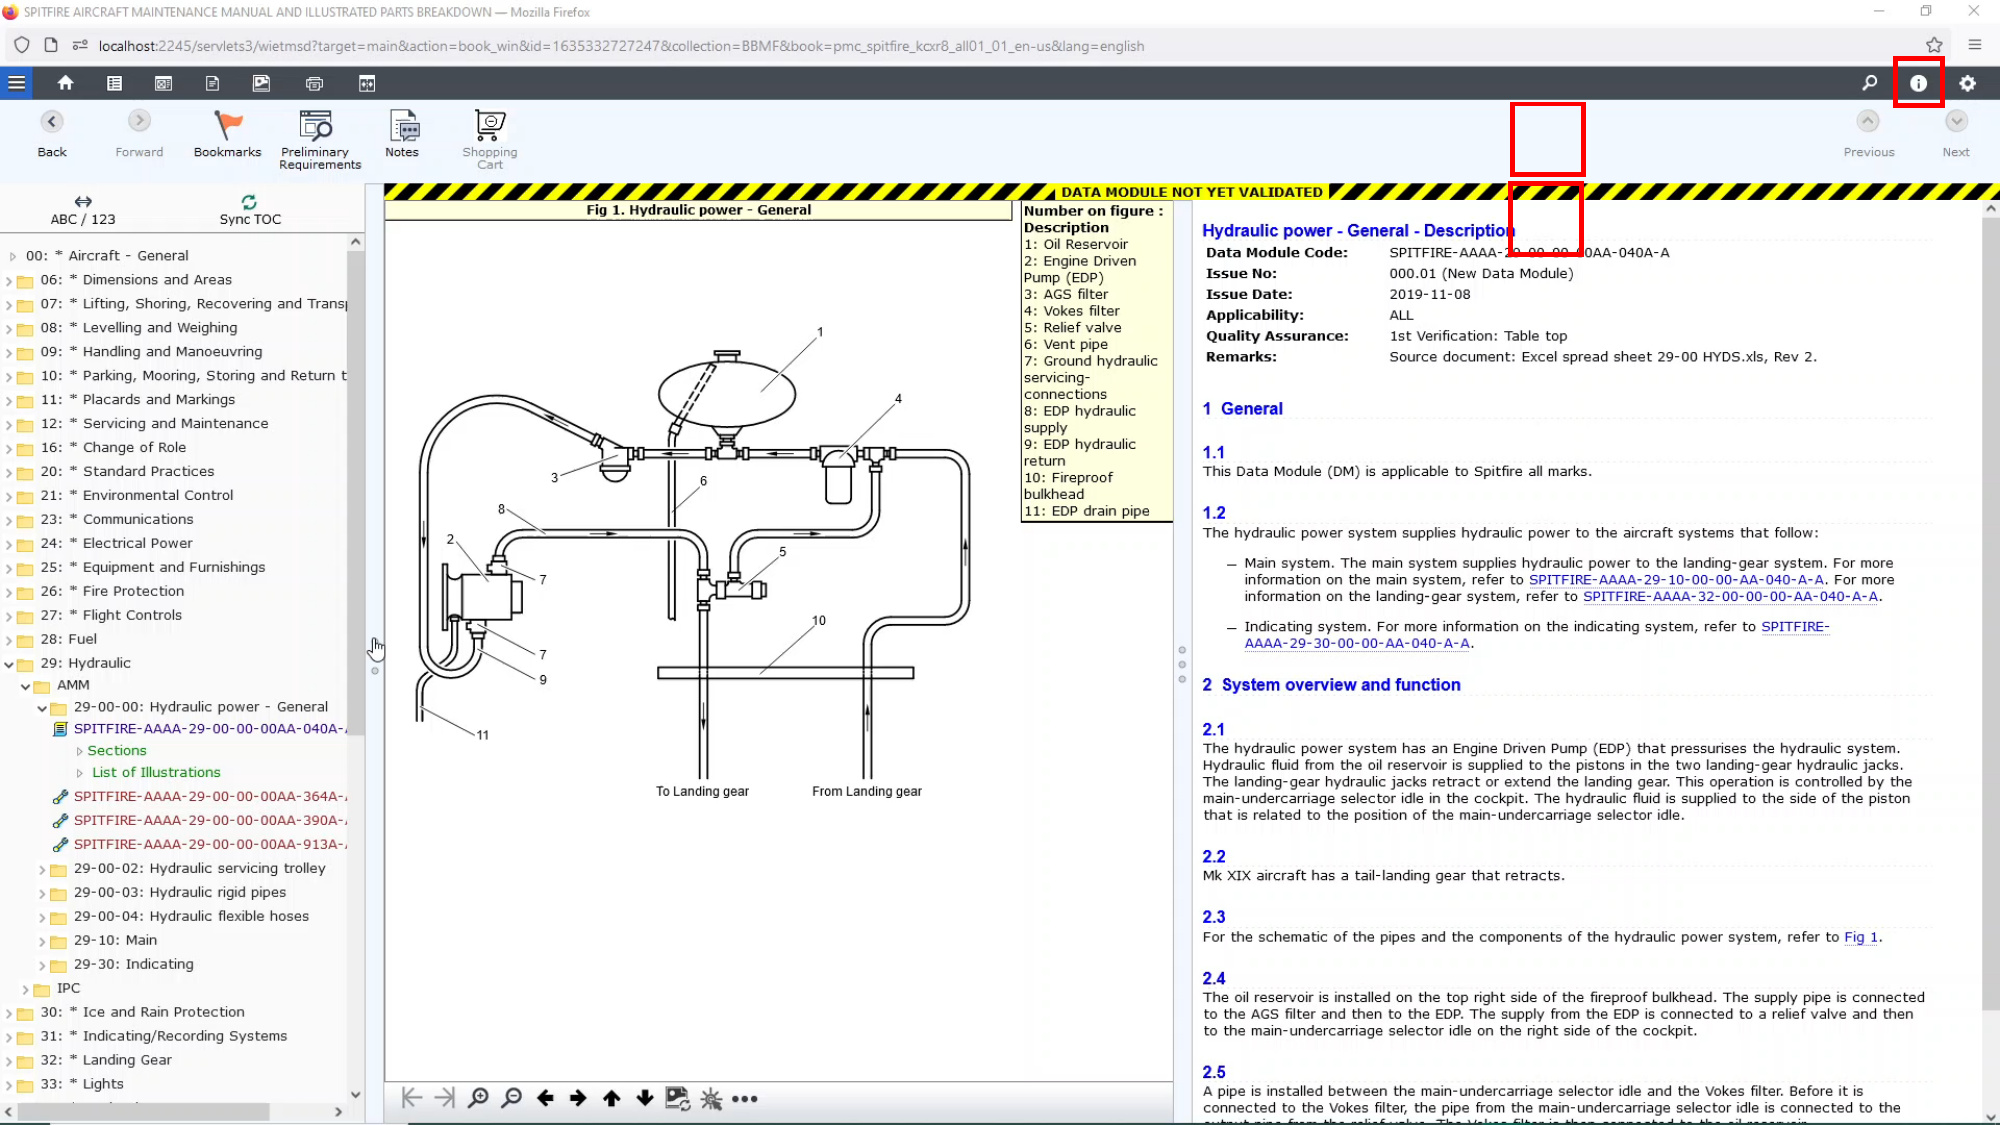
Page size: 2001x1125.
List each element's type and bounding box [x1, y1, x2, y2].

text_box [0, 0, 2000, 1125]
